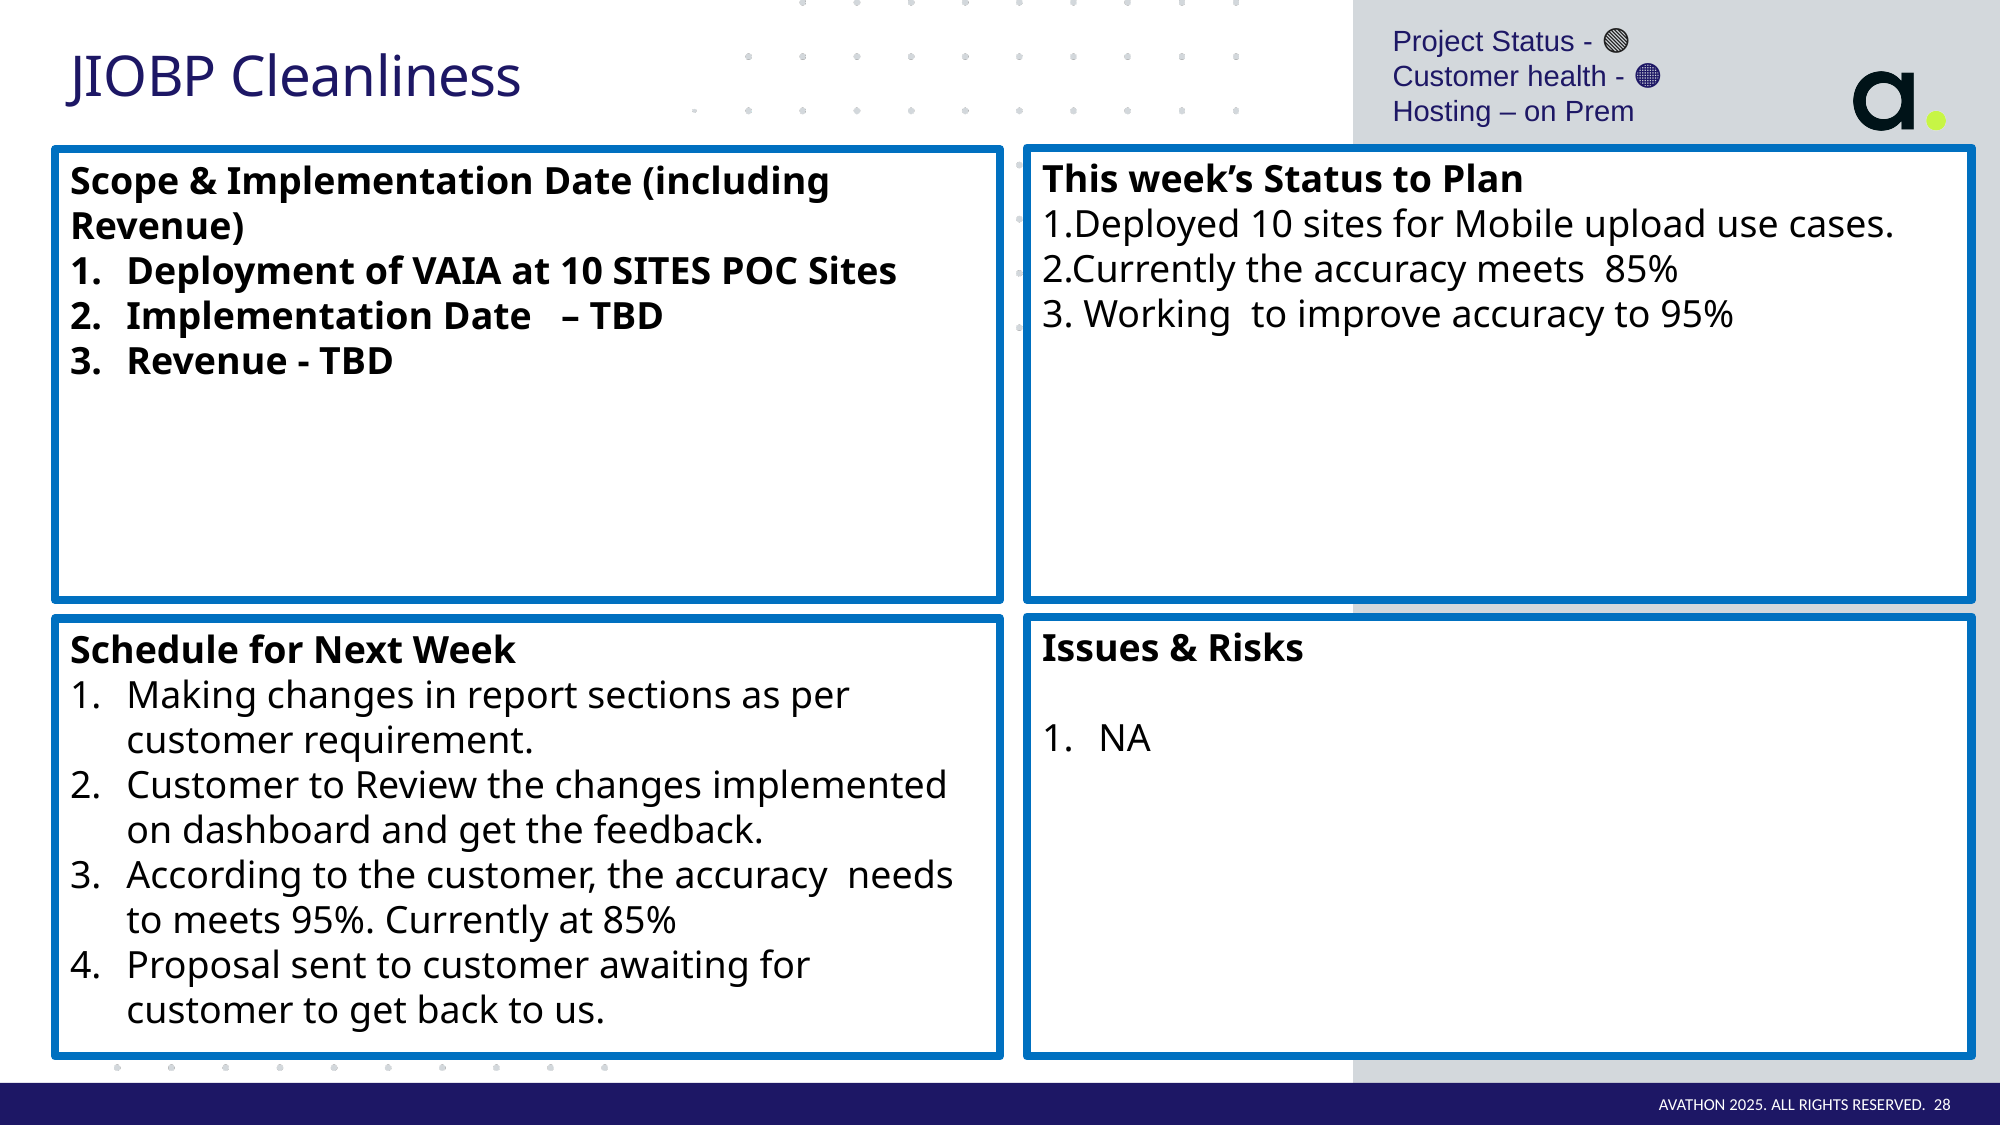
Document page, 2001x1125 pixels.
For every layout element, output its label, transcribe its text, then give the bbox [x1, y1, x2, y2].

text_box Schedule for Next Week Making changes in report sections as per customer requirement. Customer to Review the changes implemented on dashboard and get the feedback. According to the customer, the accuracy needs to meets 95%. Currently at 85% Proposal sent to customer awaiting for customer to get back to us. [53, 616, 1002, 1058]
picture [114, 0, 1239, 25]
picture [1853, 71, 1946, 131]
picture [114, 131, 1239, 1082]
text_box This week’s Status to Plan 1.Deployed 10 sites for Mobile upload use cases. 2.Currently the accuracy meets 85% 3. Working to improve accuracy to 95% [1025, 146, 1974, 602]
text_box Project Status - 🟢 Customer health - 🟠 Hosting – on Prem [1377, 14, 1828, 160]
text_box Scope & Implementation Date (including Revenue) Deployment of VAIA at 10 SITES POC Sites Implementation Date – TBD Revenue - TBD [53, 147, 1002, 602]
text_box Issues & Risks NA [1025, 615, 1974, 1058]
title JIOBP Cleanliness [55, 25, 1377, 131]
